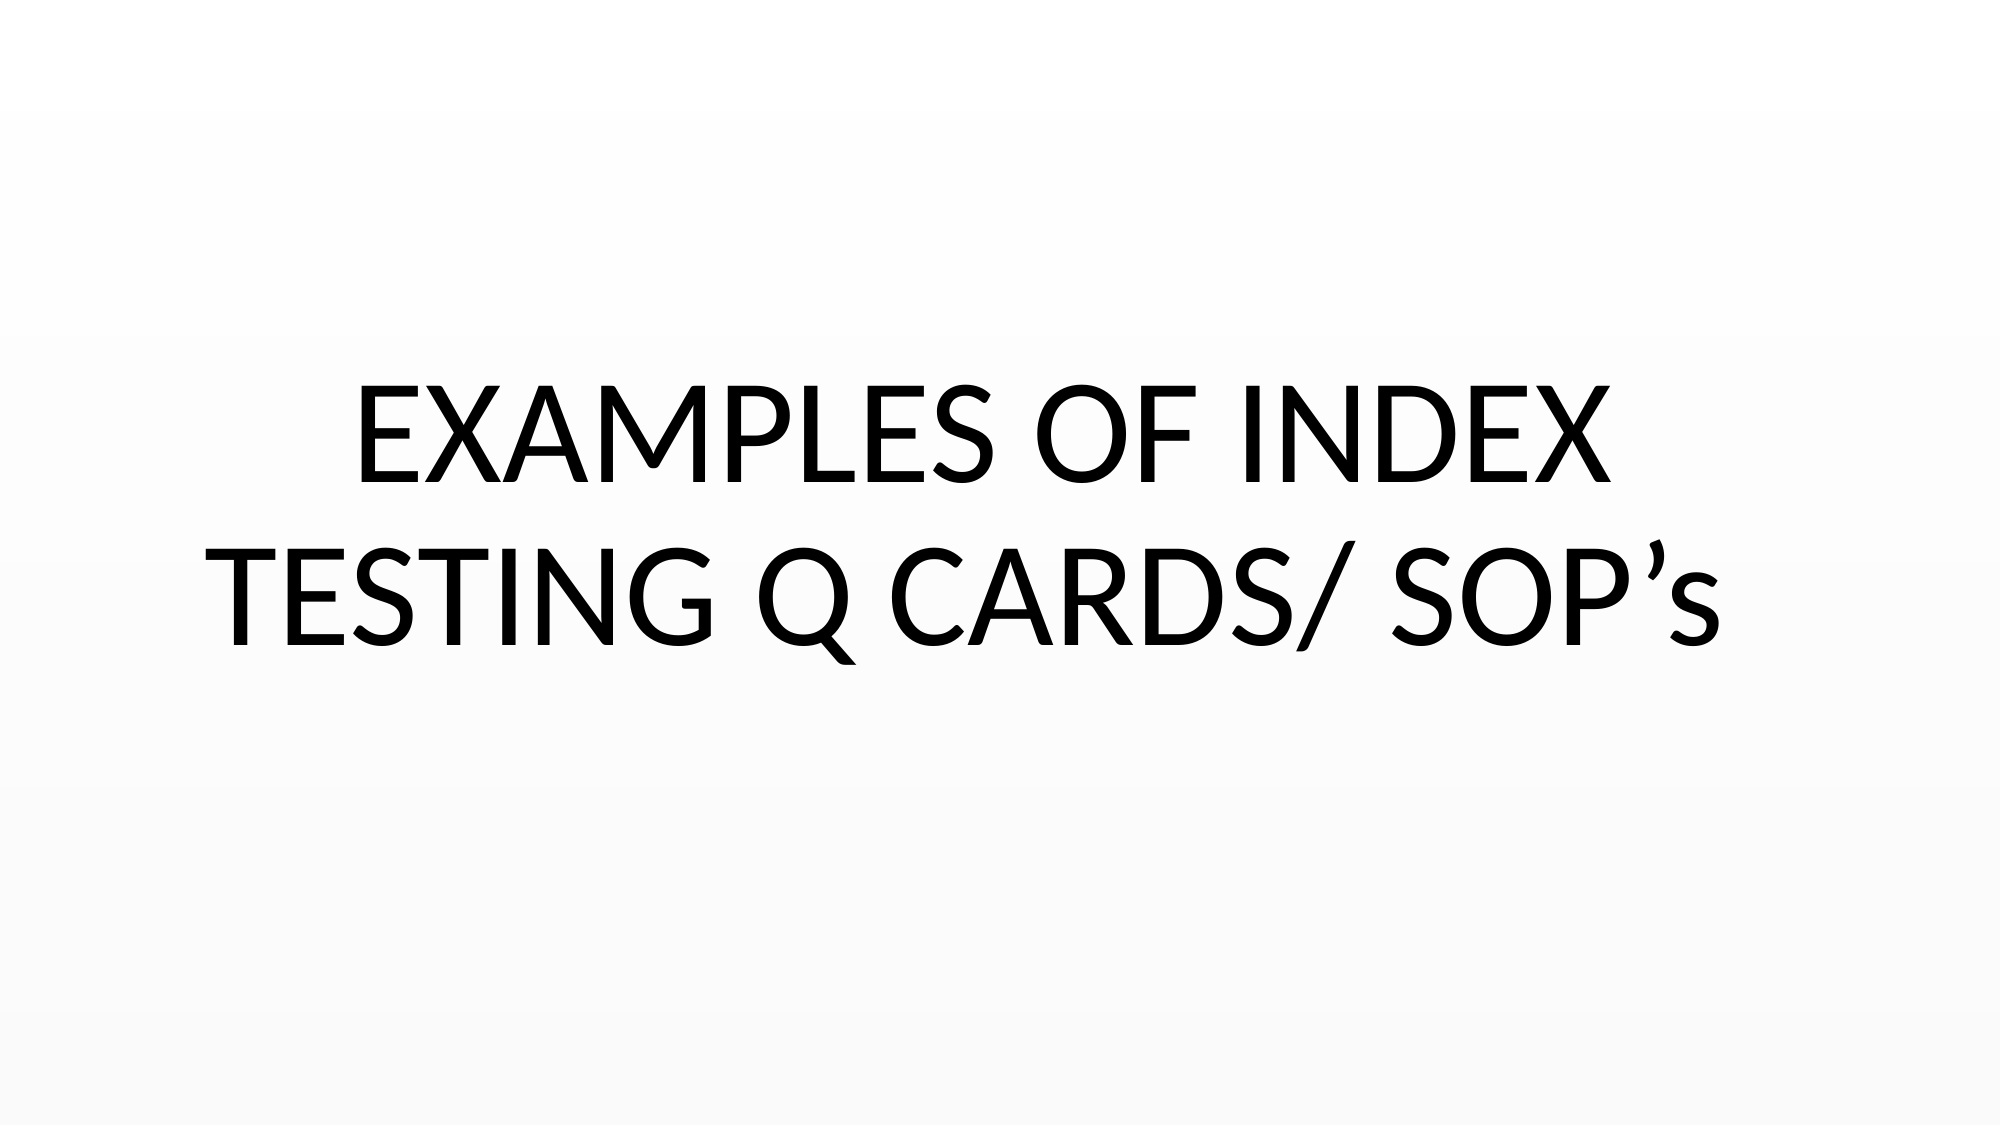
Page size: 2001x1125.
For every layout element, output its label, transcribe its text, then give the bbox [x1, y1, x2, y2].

list EXAMPLES OF INDEX TESTING Q CARDS/ SOP’s [182, 345, 1783, 888]
